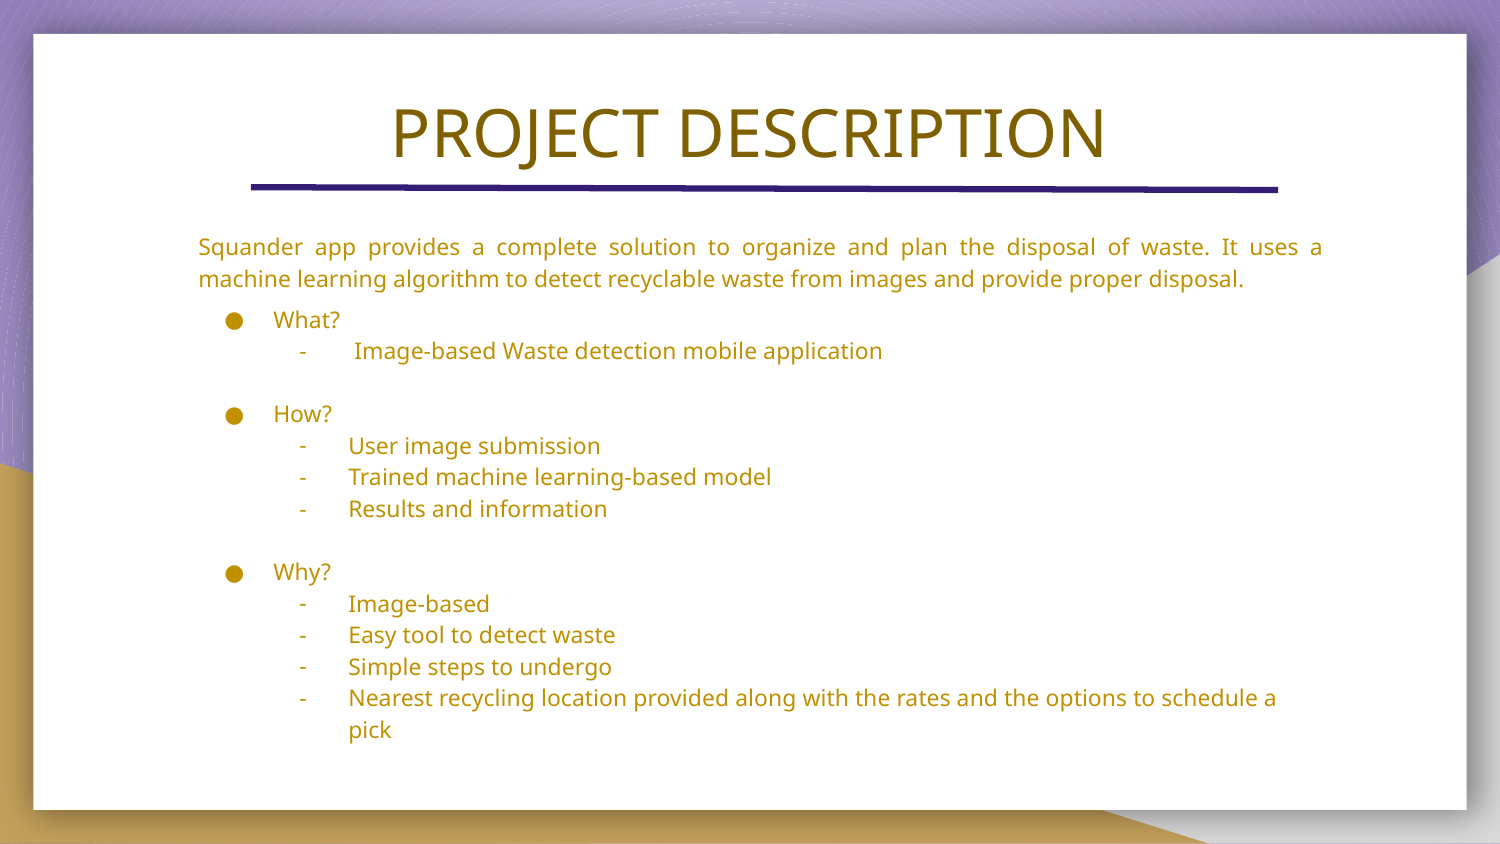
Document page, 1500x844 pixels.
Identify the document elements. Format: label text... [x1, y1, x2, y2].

title PROJECT DESCRIPTION [134, 76, 1366, 233]
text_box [250, 186, 1279, 191]
text_box Squander app provides a complete solution to organize and plan the disposal of waste. It uses a machine learning algorithm to detect recyclable waste from images and provide proper disposal. What? Image-based Waste detection mobile application How? User image submission Trained machine learning-based model Results and information Why? Image-based Easy tool to detect waste Simple steps to undergo Nearest recycling location provided along with the rates and the options to schedule a pick [183, 213, 1340, 758]
